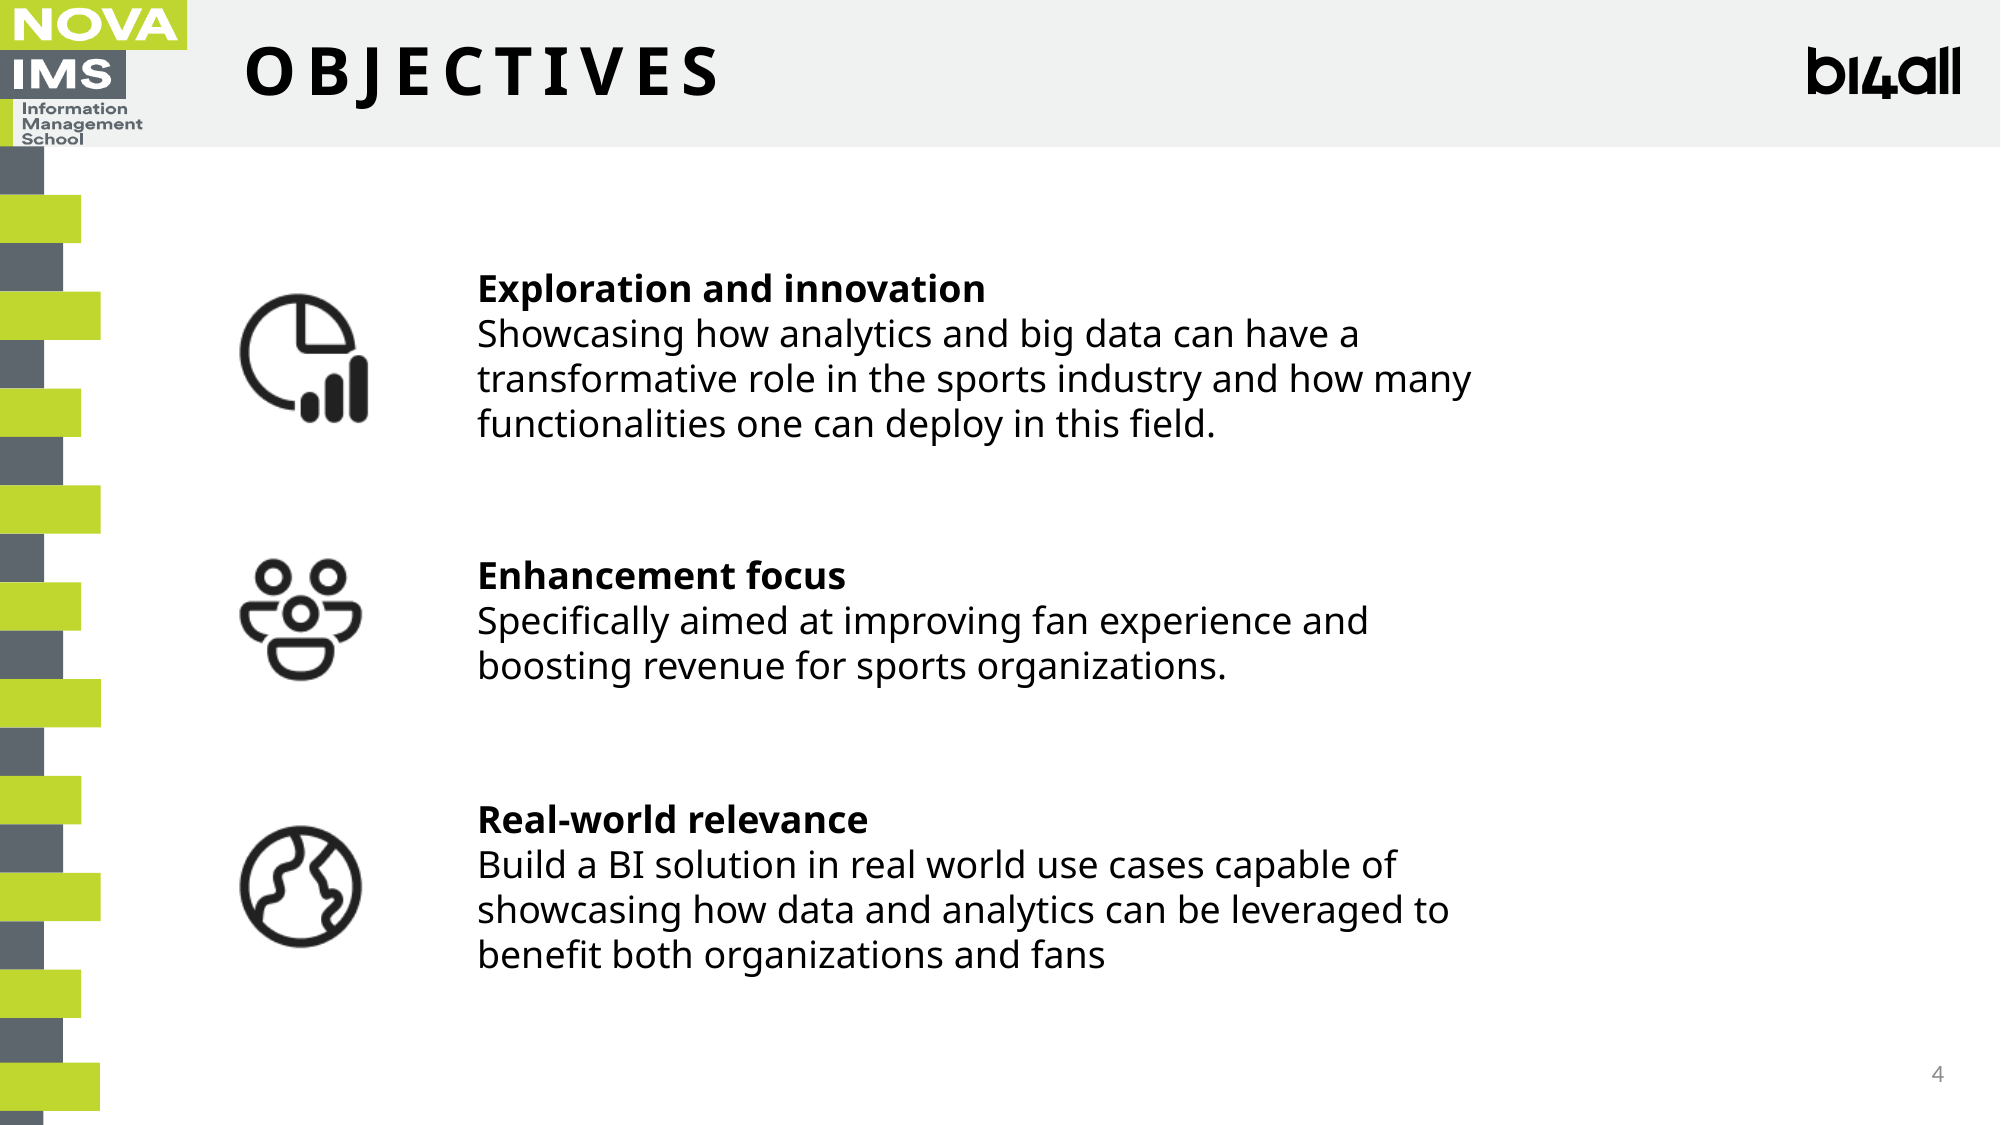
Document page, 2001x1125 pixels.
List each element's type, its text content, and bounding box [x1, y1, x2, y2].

text_box OBJECTIVES [228, 1, 887, 147]
picture [228, 282, 374, 429]
picture [1808, 46, 1960, 102]
text_box Exploration and innovation Showcasing how analytics and big data can have a transformative role in the sports industry and how many functionalities one can deploy in this field. [462, 257, 1522, 453]
picture [228, 814, 374, 960]
slide_number 4 [1509, 1042, 1960, 1103]
text_box Enhancement focus Specifically aimed at improving fan experience and boosting revenue for sports organizations. [462, 544, 1522, 695]
picture [228, 547, 374, 693]
text_box Real-world relevance Build a BI solution in real world use cases capable of showcasing how data and analytics can be leveraged to benefit both organizations and fans [462, 788, 1522, 984]
